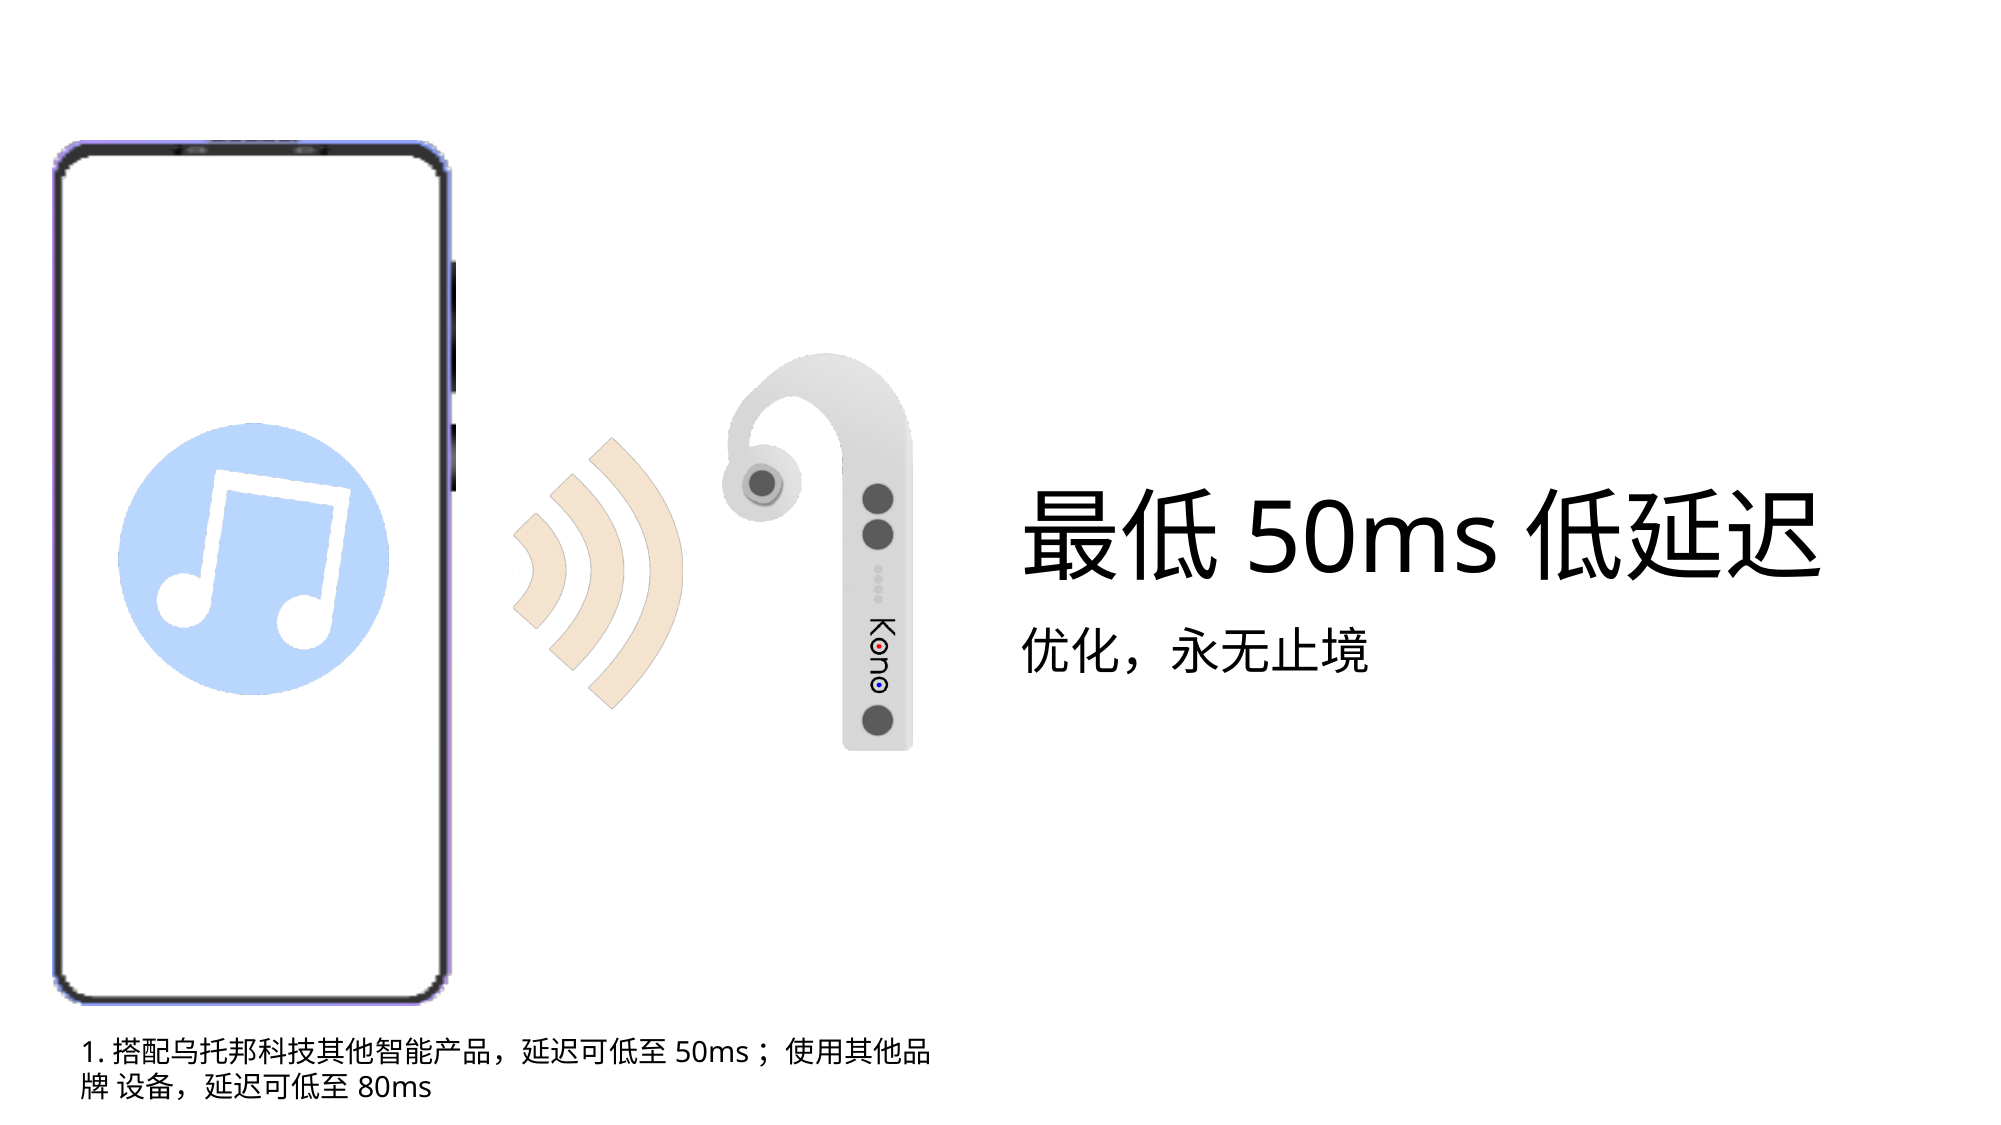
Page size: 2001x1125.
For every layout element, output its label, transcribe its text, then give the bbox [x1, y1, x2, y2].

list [52, 140, 456, 1006]
text_box 优化，永无止境 [1005, 612, 1899, 695]
text_box 1.搭配乌托邦科技其他智能产品，延迟可低至50ms；使用其他品牌 设备，延迟可低至80ms [65, 1025, 970, 1111]
picture [118, 423, 389, 695]
title 最低50ms低延迟 [1005, 465, 1899, 612]
picture [482, 353, 913, 751]
